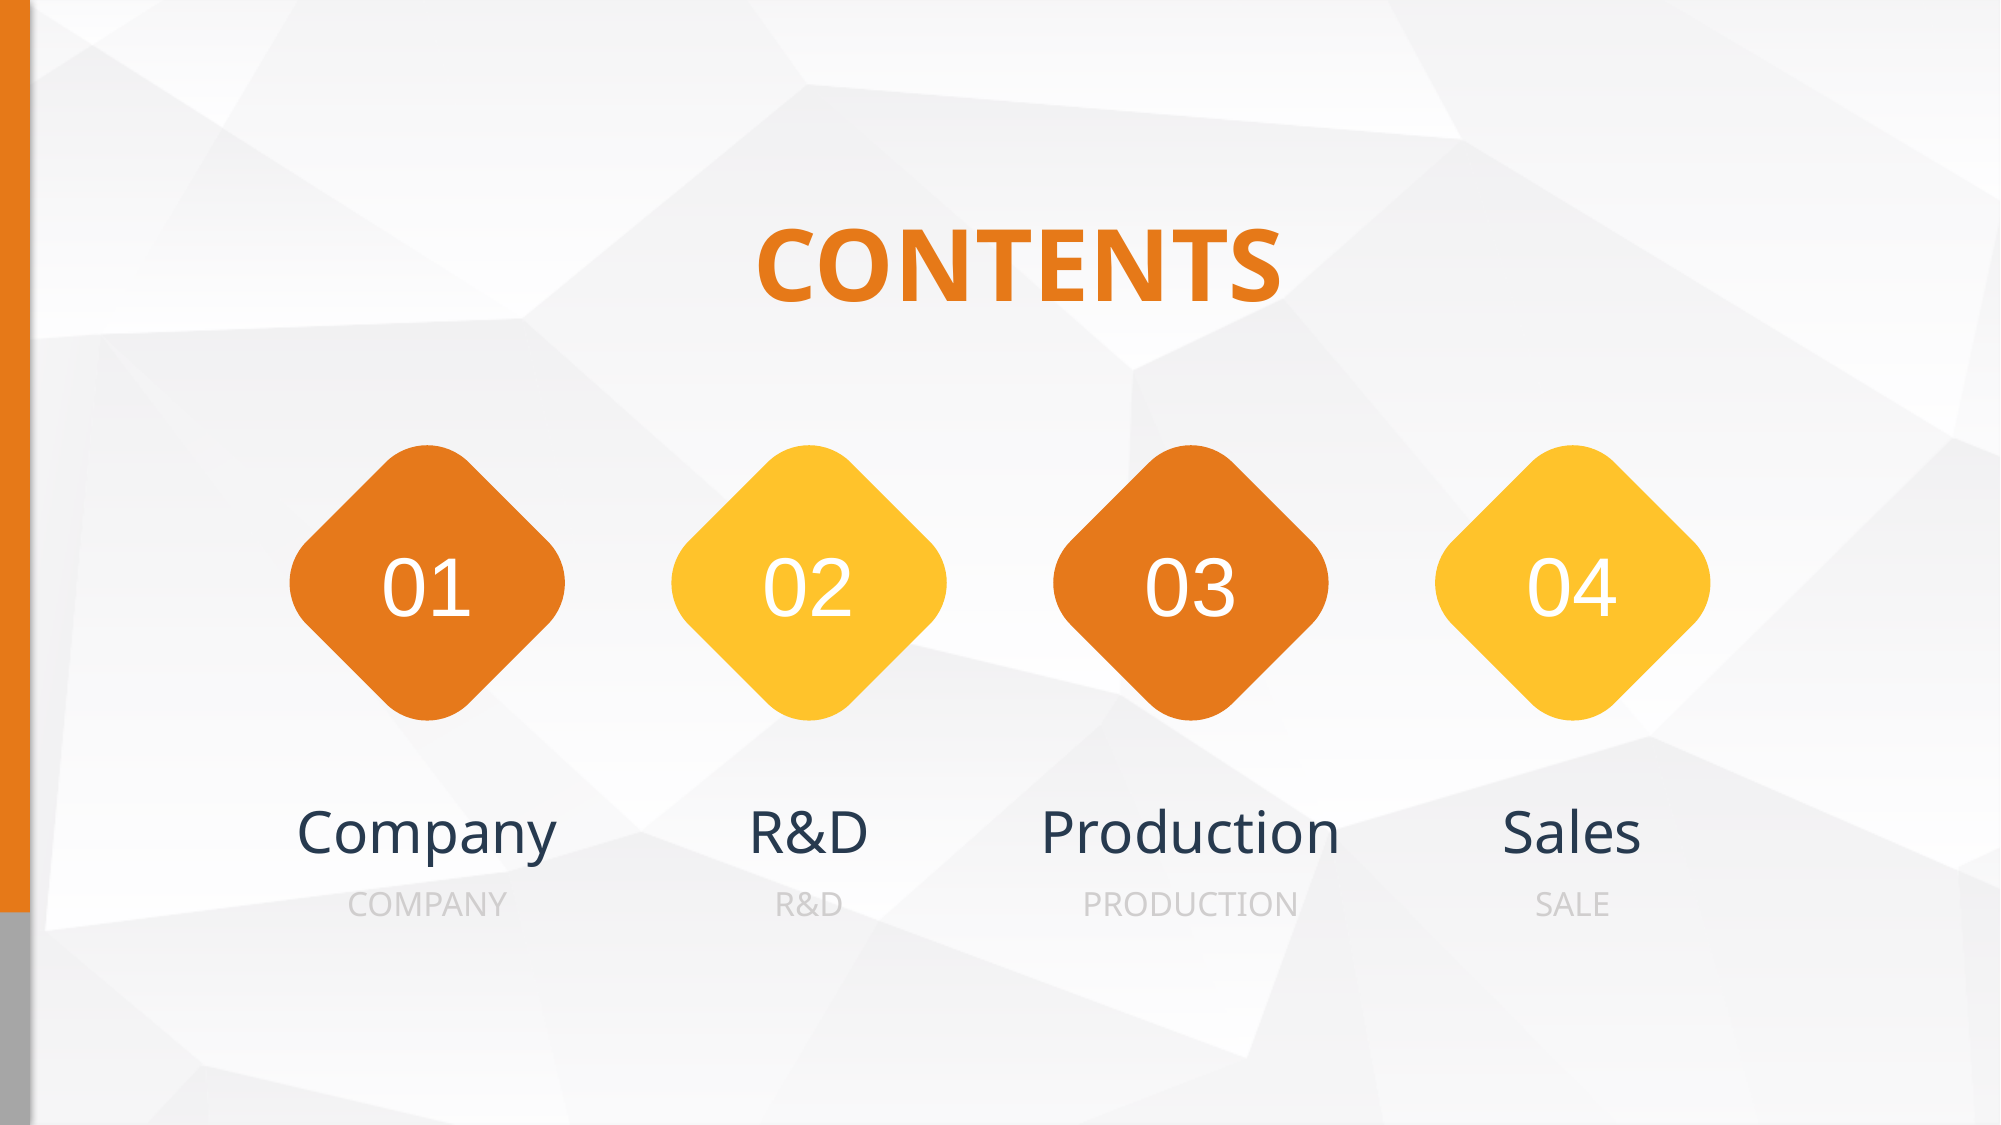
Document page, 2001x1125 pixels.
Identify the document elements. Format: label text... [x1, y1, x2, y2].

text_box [1022, 787, 1360, 932]
picture [30, 0, 2001, 1125]
text_box 01 [289, 445, 565, 721]
text_box 03 [1053, 445, 1329, 721]
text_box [1486, 787, 1659, 932]
text_box 04 [1435, 445, 1711, 721]
text_box 02 [671, 445, 947, 721]
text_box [727, 787, 891, 932]
title CONTENTS [156, 160, 1882, 379]
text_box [279, 787, 576, 932]
